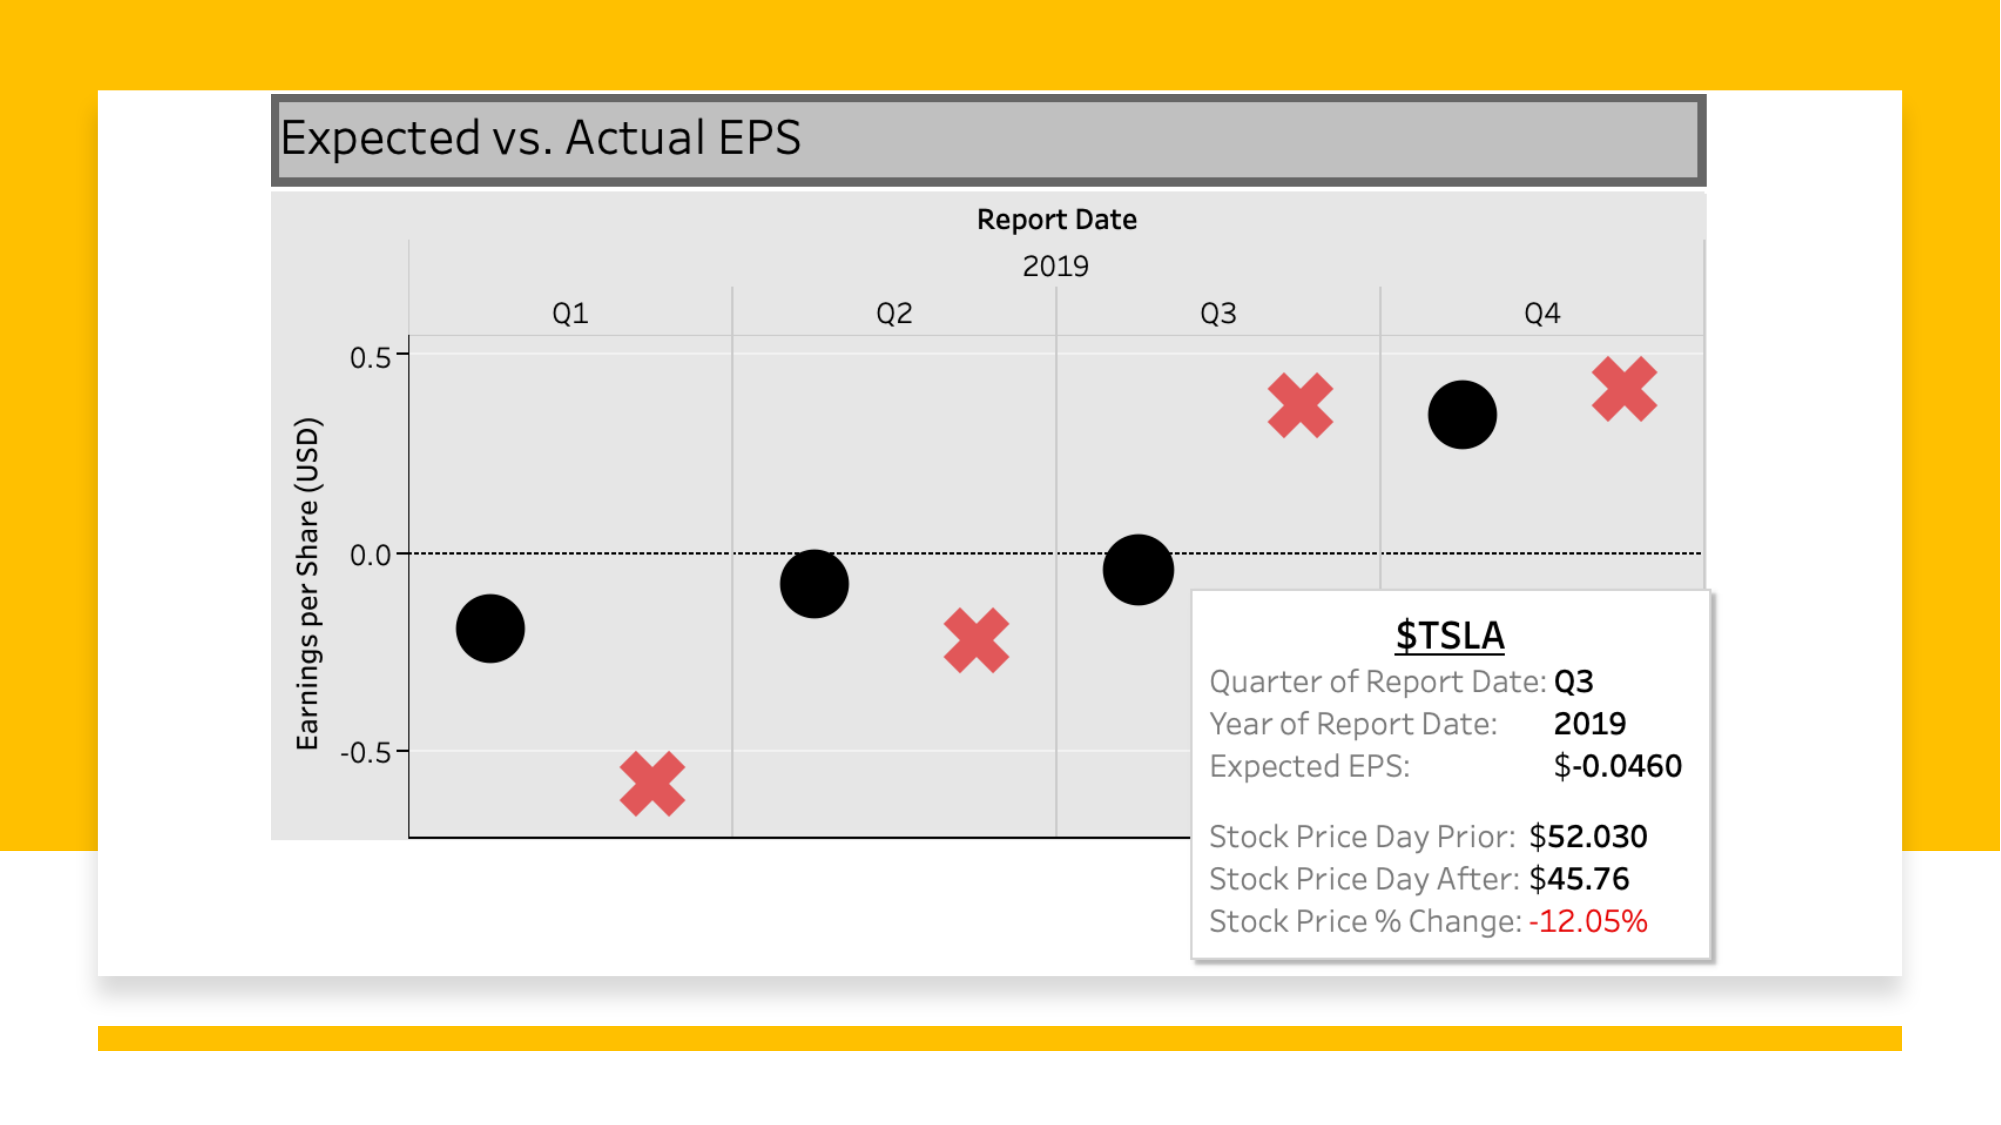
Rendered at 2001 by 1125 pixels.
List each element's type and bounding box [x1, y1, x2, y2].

picture [271, 94, 1729, 973]
text_box [0, 0, 2000, 851]
text_box [97, 90, 1903, 977]
text_box [0, 851, 2000, 1125]
